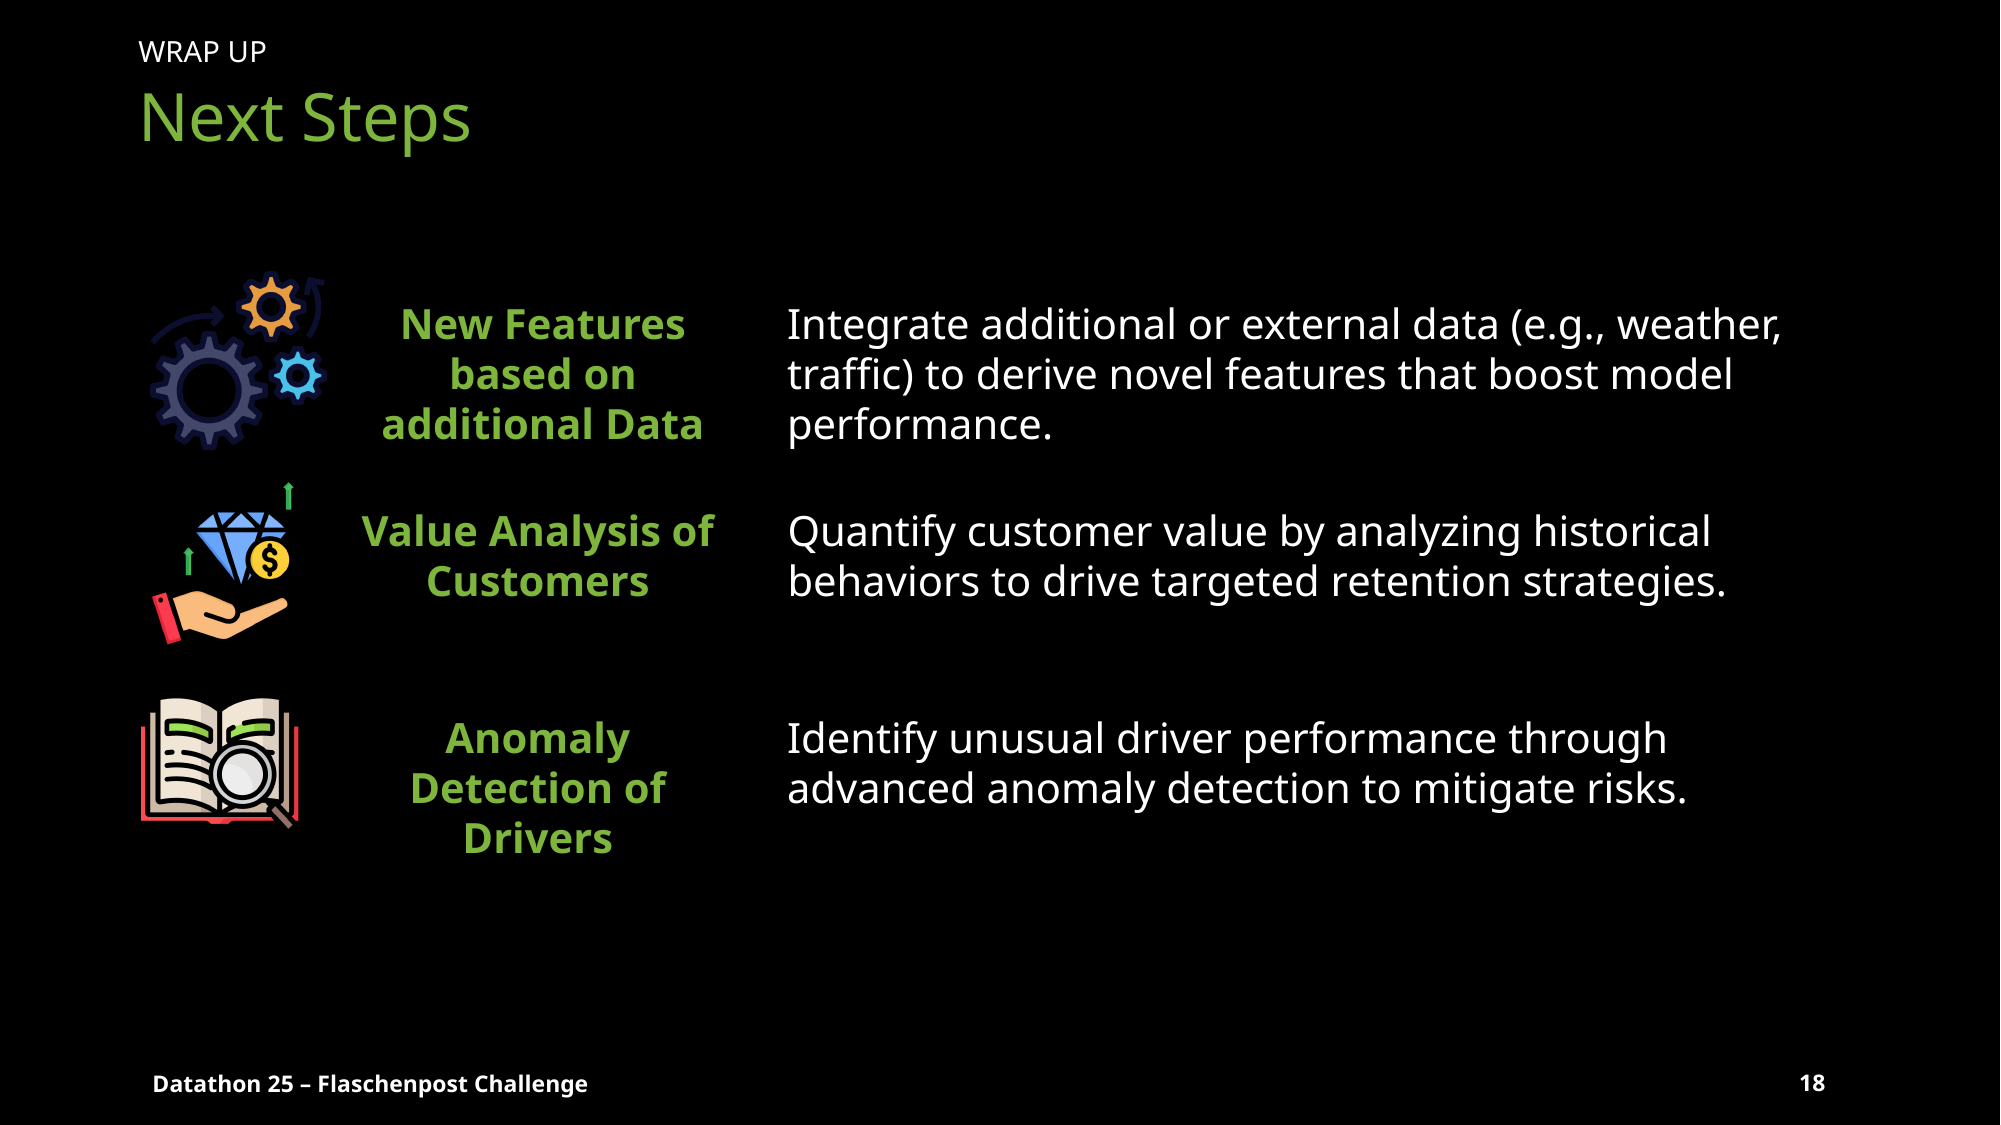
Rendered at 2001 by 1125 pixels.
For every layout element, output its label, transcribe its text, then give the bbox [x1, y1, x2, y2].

picture [136, 679, 303, 848]
text_box New Features based on additional Data [339, 289, 747, 455]
text_box Anomaly Detection of Drivers [333, 704, 743, 870]
picture [144, 265, 333, 456]
list Wrap up [138, 29, 1863, 77]
text_box Quantify customer value by analyzing historical behaviors to drive targeted retention strategies. [772, 497, 1861, 612]
text_box Value Analysis of Customers [333, 497, 743, 612]
picture [136, 476, 313, 649]
text_box Identify unusual driver performance through advanced anomaly detection to mitigate risks. [772, 704, 1864, 870]
title Next Steps [138, 78, 1863, 179]
text_box Integrate additional or external data (e.g., weather, traffic) to derive novel features that boost model performance. [772, 289, 1862, 505]
